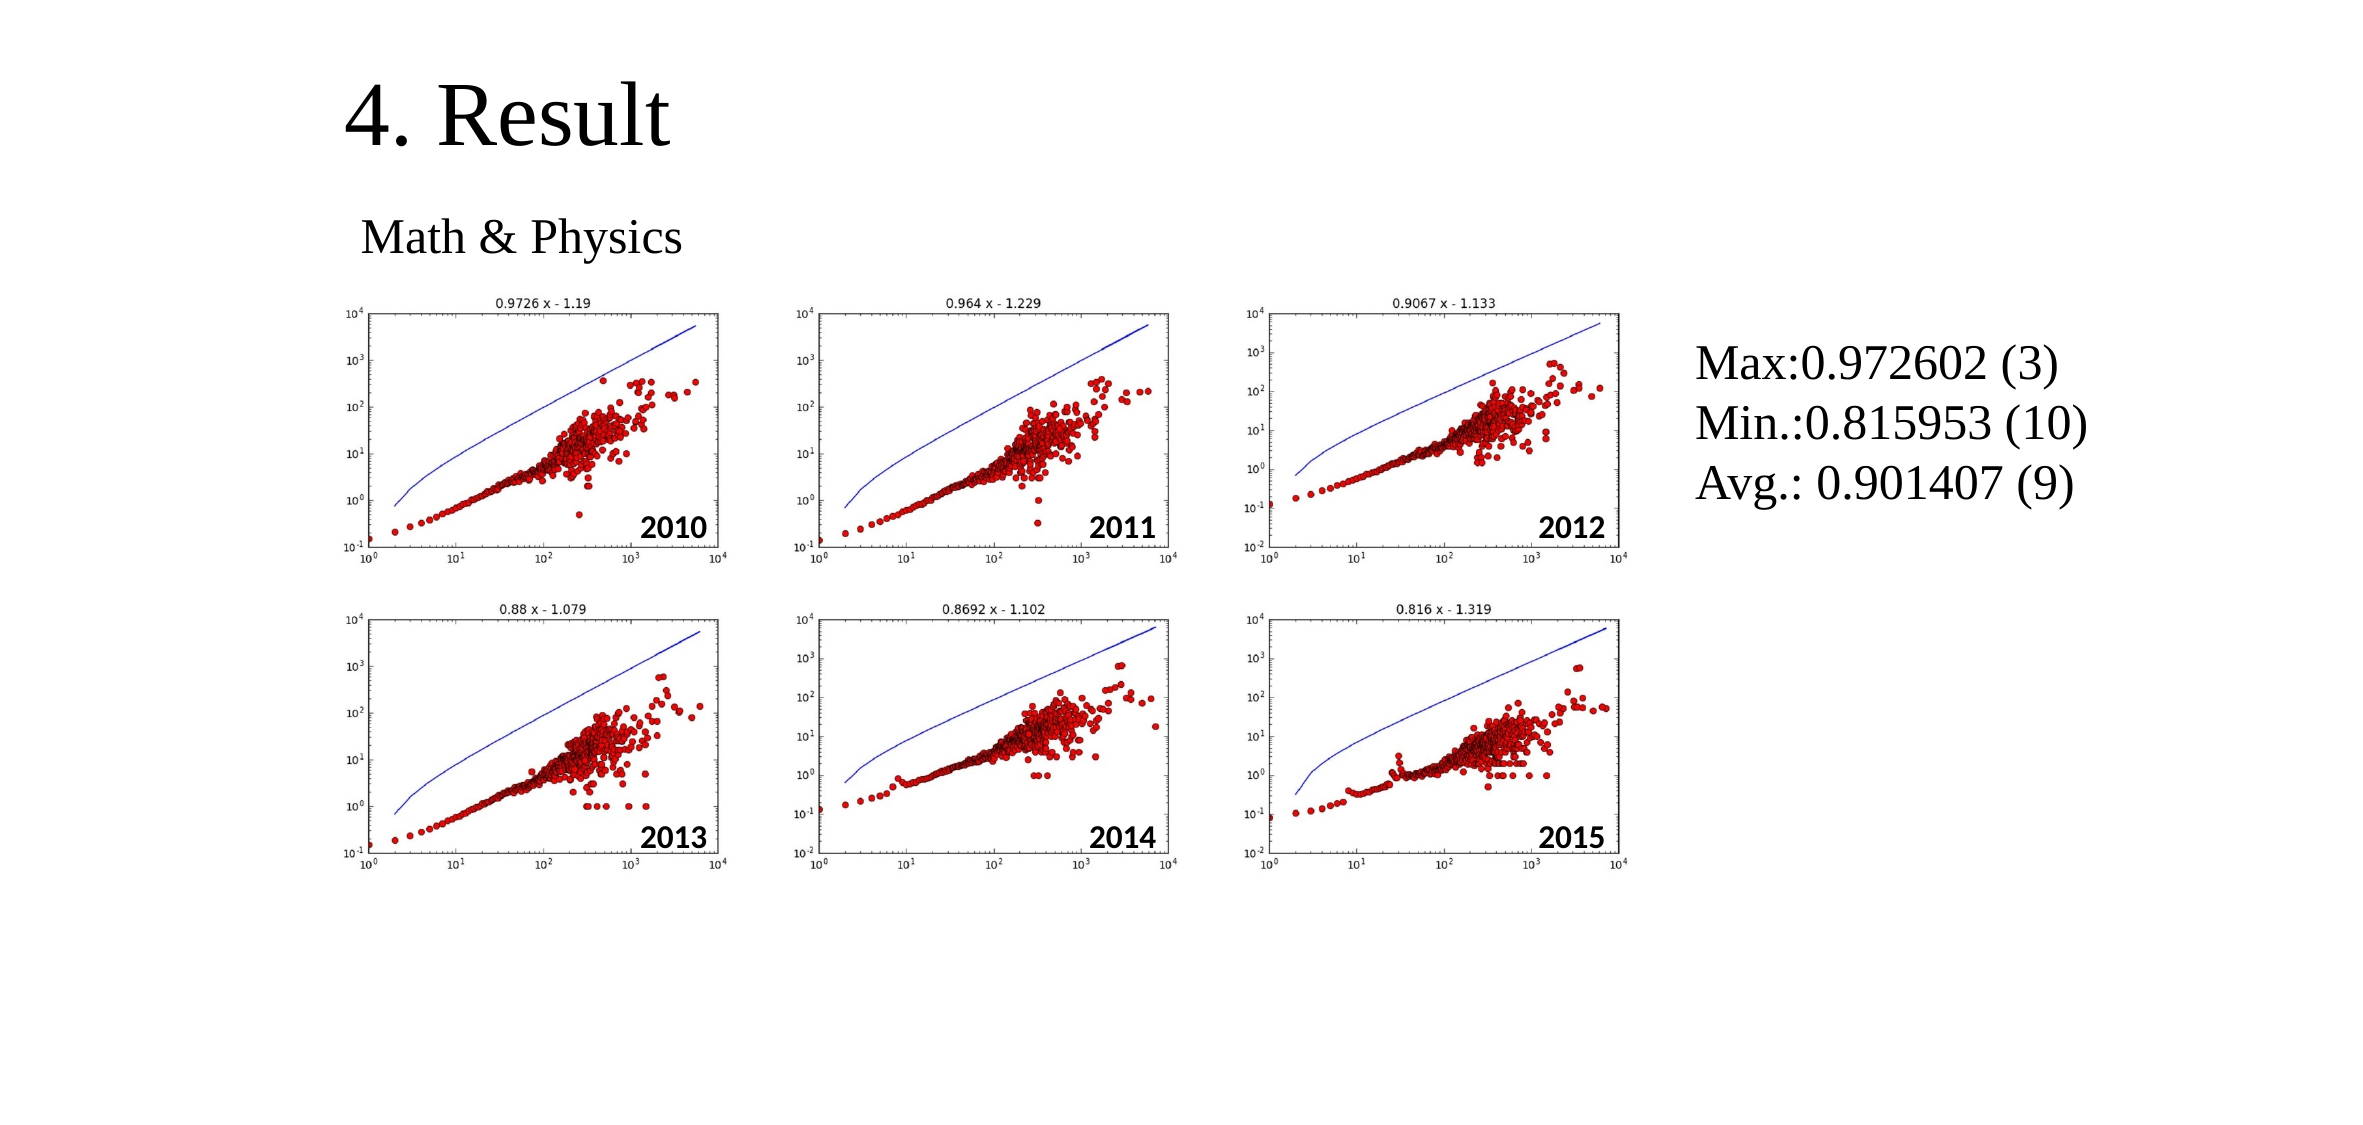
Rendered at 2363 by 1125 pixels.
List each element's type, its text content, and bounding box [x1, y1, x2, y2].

picture [312, 283, 1663, 584]
text_box Math & Physics [345, 196, 735, 272]
text_box [260, 49, 2094, 625]
text_box 4. Result [329, 49, 2055, 173]
text_box Max:0.972602 (3) Min.:0.815953 (10) Avg.: 0.901407 (9) [1680, 321, 2146, 517]
picture [312, 589, 1663, 892]
